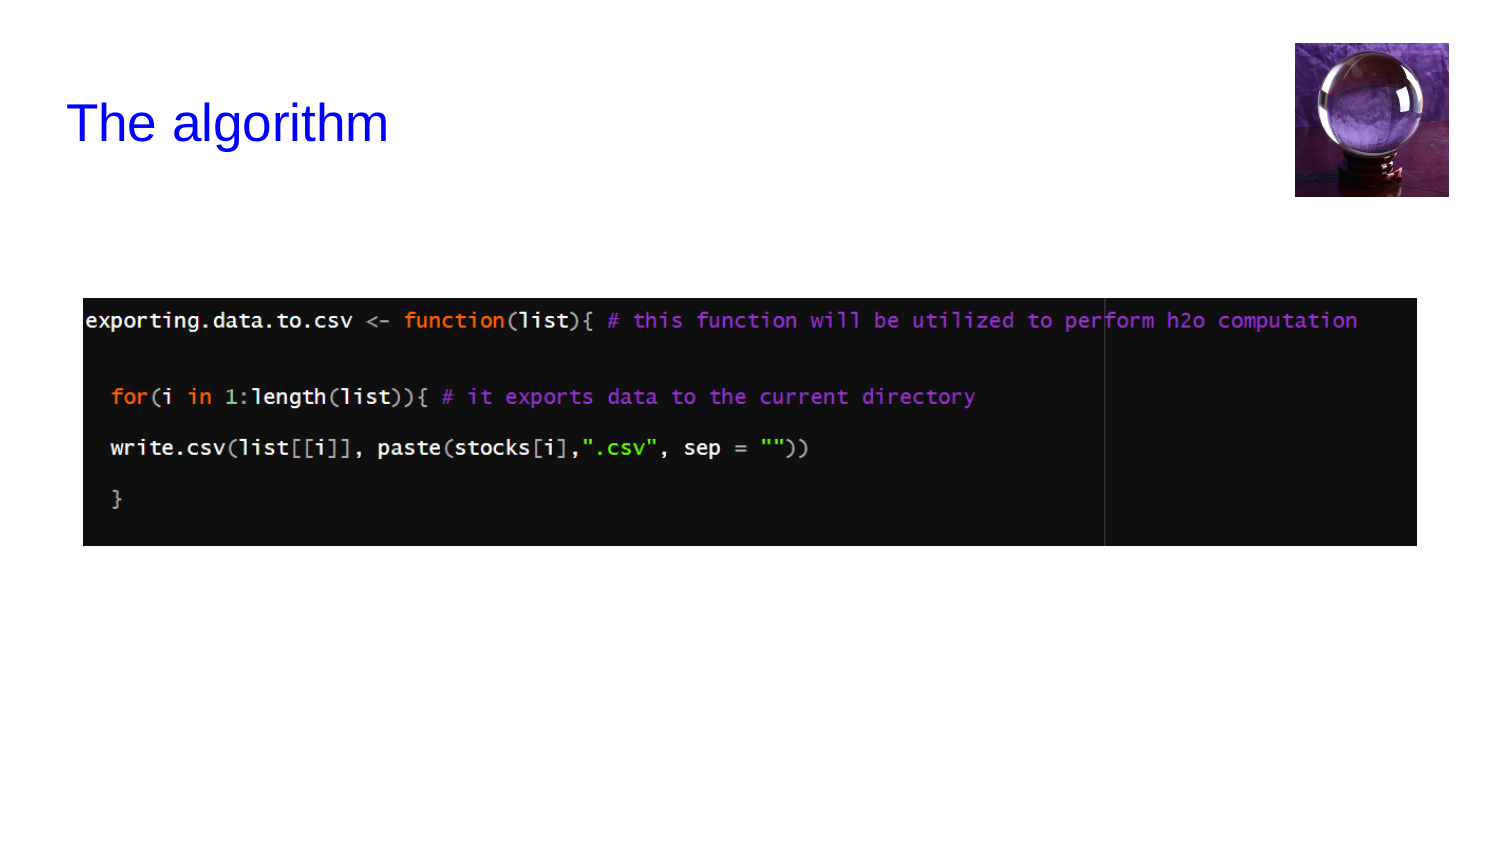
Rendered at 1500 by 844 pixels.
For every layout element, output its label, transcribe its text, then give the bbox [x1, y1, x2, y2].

picture [83, 298, 1417, 546]
title The algorithm [51, 72, 1290, 167]
picture [1295, 43, 1450, 197]
